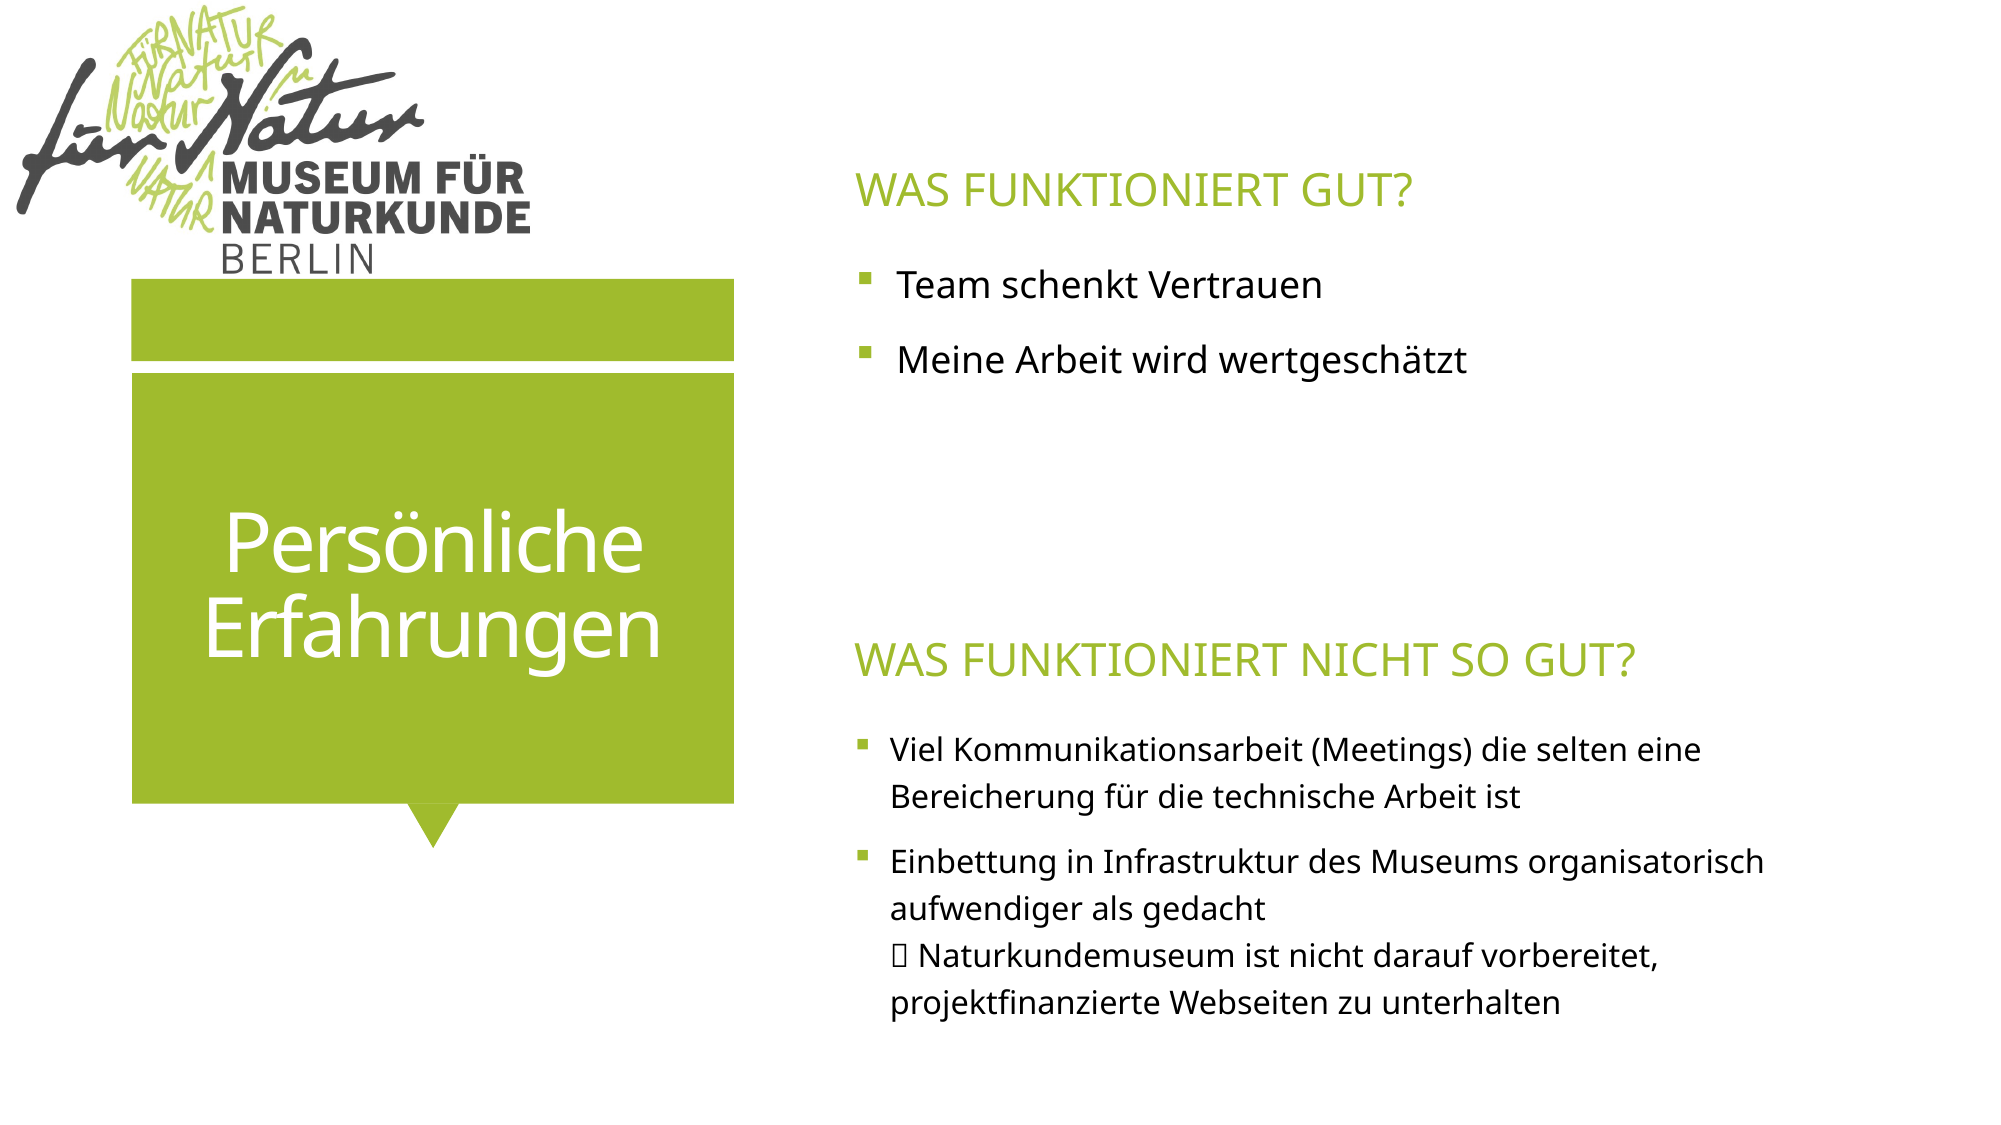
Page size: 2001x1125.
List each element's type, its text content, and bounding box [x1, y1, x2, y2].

title Persönliche Erfahrungen [145, 387, 721, 792]
list Was Funktioniert nicht so gut? [839, 601, 1868, 713]
list Team schenkt Vertrauen Meine Arbeit wird wertgeschätzt [840, 244, 1869, 523]
list Was Funktioniert Gut? [840, 131, 1869, 244]
list Viel Kommunikationsarbeit (Meetings) die selten eine Bereicherung für die technische Arbeit ist Einbettung in Infrastruktur des Museums organisatorisch aufwendiger als gedacht  Naturkundemuseum ist nicht darauf vorbereitet, projektfinanzierte Webseiten zu unterhalten [839, 713, 1868, 1030]
table_cell … [0, 0, 546, 321]
